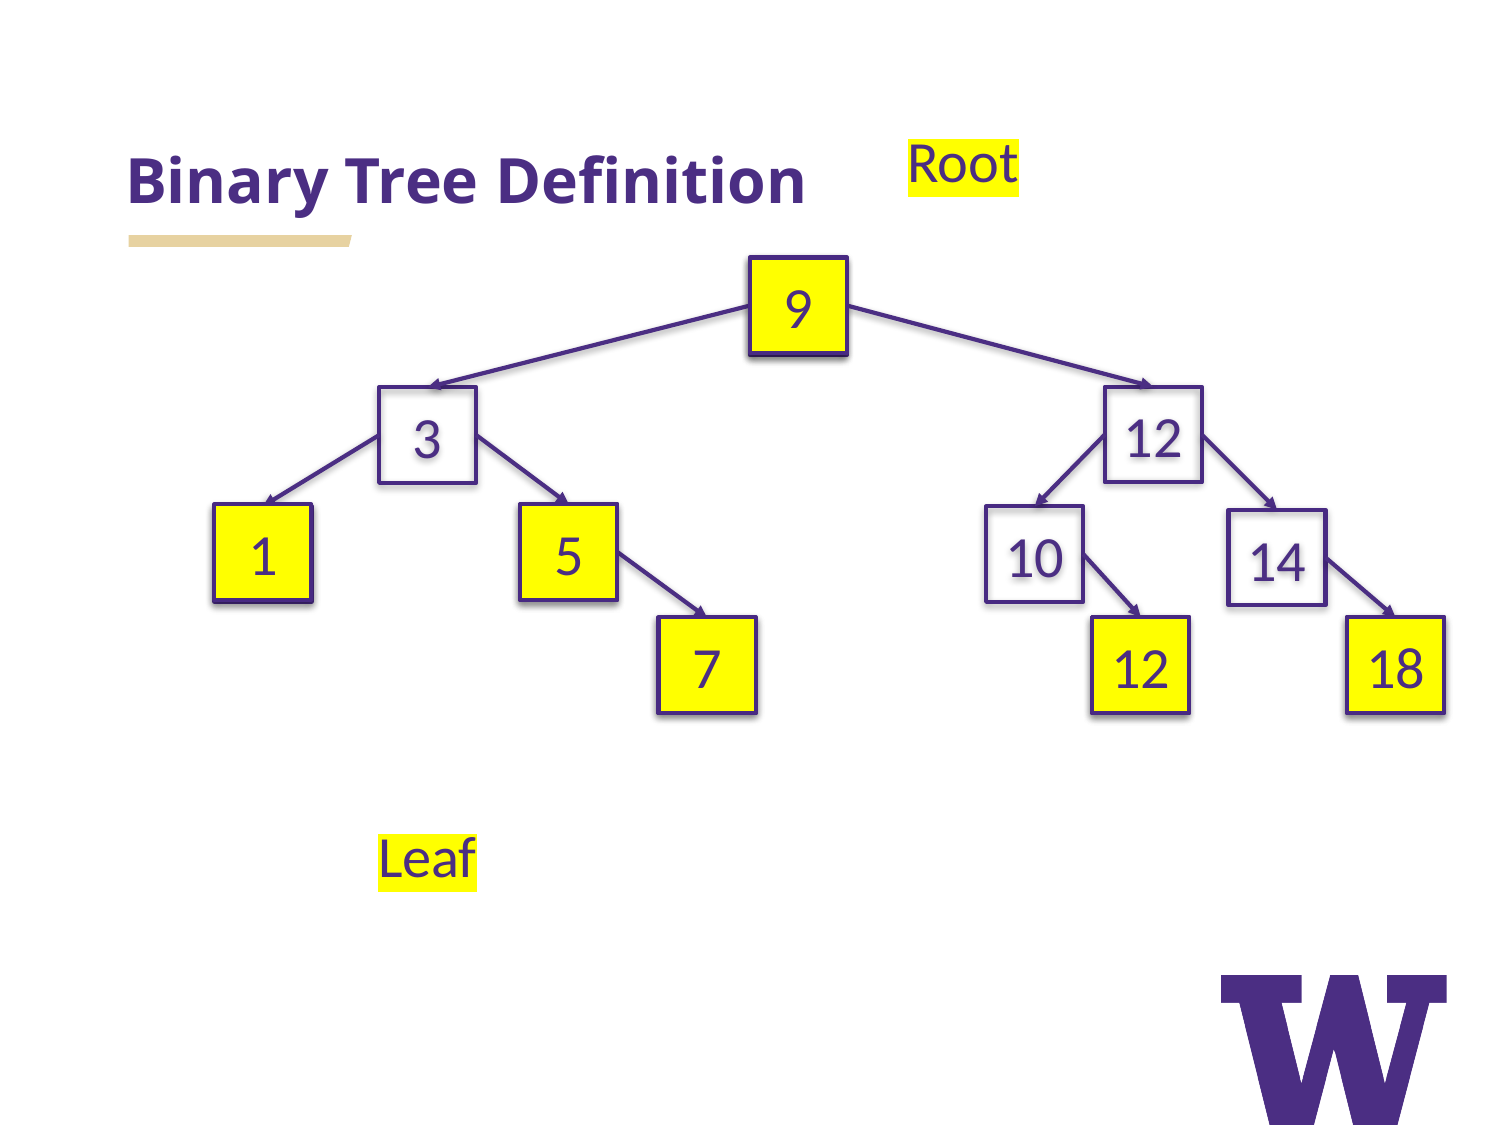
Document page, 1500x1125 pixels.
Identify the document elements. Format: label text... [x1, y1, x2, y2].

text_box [262, 434, 380, 507]
text_box 12 [1104, 386, 1203, 483]
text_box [427, 305, 751, 388]
text_box 10 [985, 506, 1084, 603]
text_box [1201, 434, 1278, 511]
text_box 12 [1091, 616, 1190, 714]
text_box 3 [378, 387, 477, 484]
picture [128, 235, 352, 247]
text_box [1034, 434, 1106, 507]
text_box 18 [1346, 616, 1445, 714]
text_box 1 [214, 504, 312, 601]
text_box 9 [749, 257, 848, 354]
picture [1221, 975, 1447, 1125]
text_box Leaf [363, 811, 492, 897]
text_box 14 [1228, 509, 1326, 606]
text_box Root [892, 117, 1034, 202]
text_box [846, 305, 1154, 387]
text_box 5 [520, 504, 618, 601]
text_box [1083, 553, 1142, 618]
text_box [476, 434, 570, 505]
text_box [617, 551, 708, 618]
title Binary Tree Definition [110, 60, 1453, 224]
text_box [1325, 557, 1396, 618]
text_box 7 [658, 616, 756, 714]
